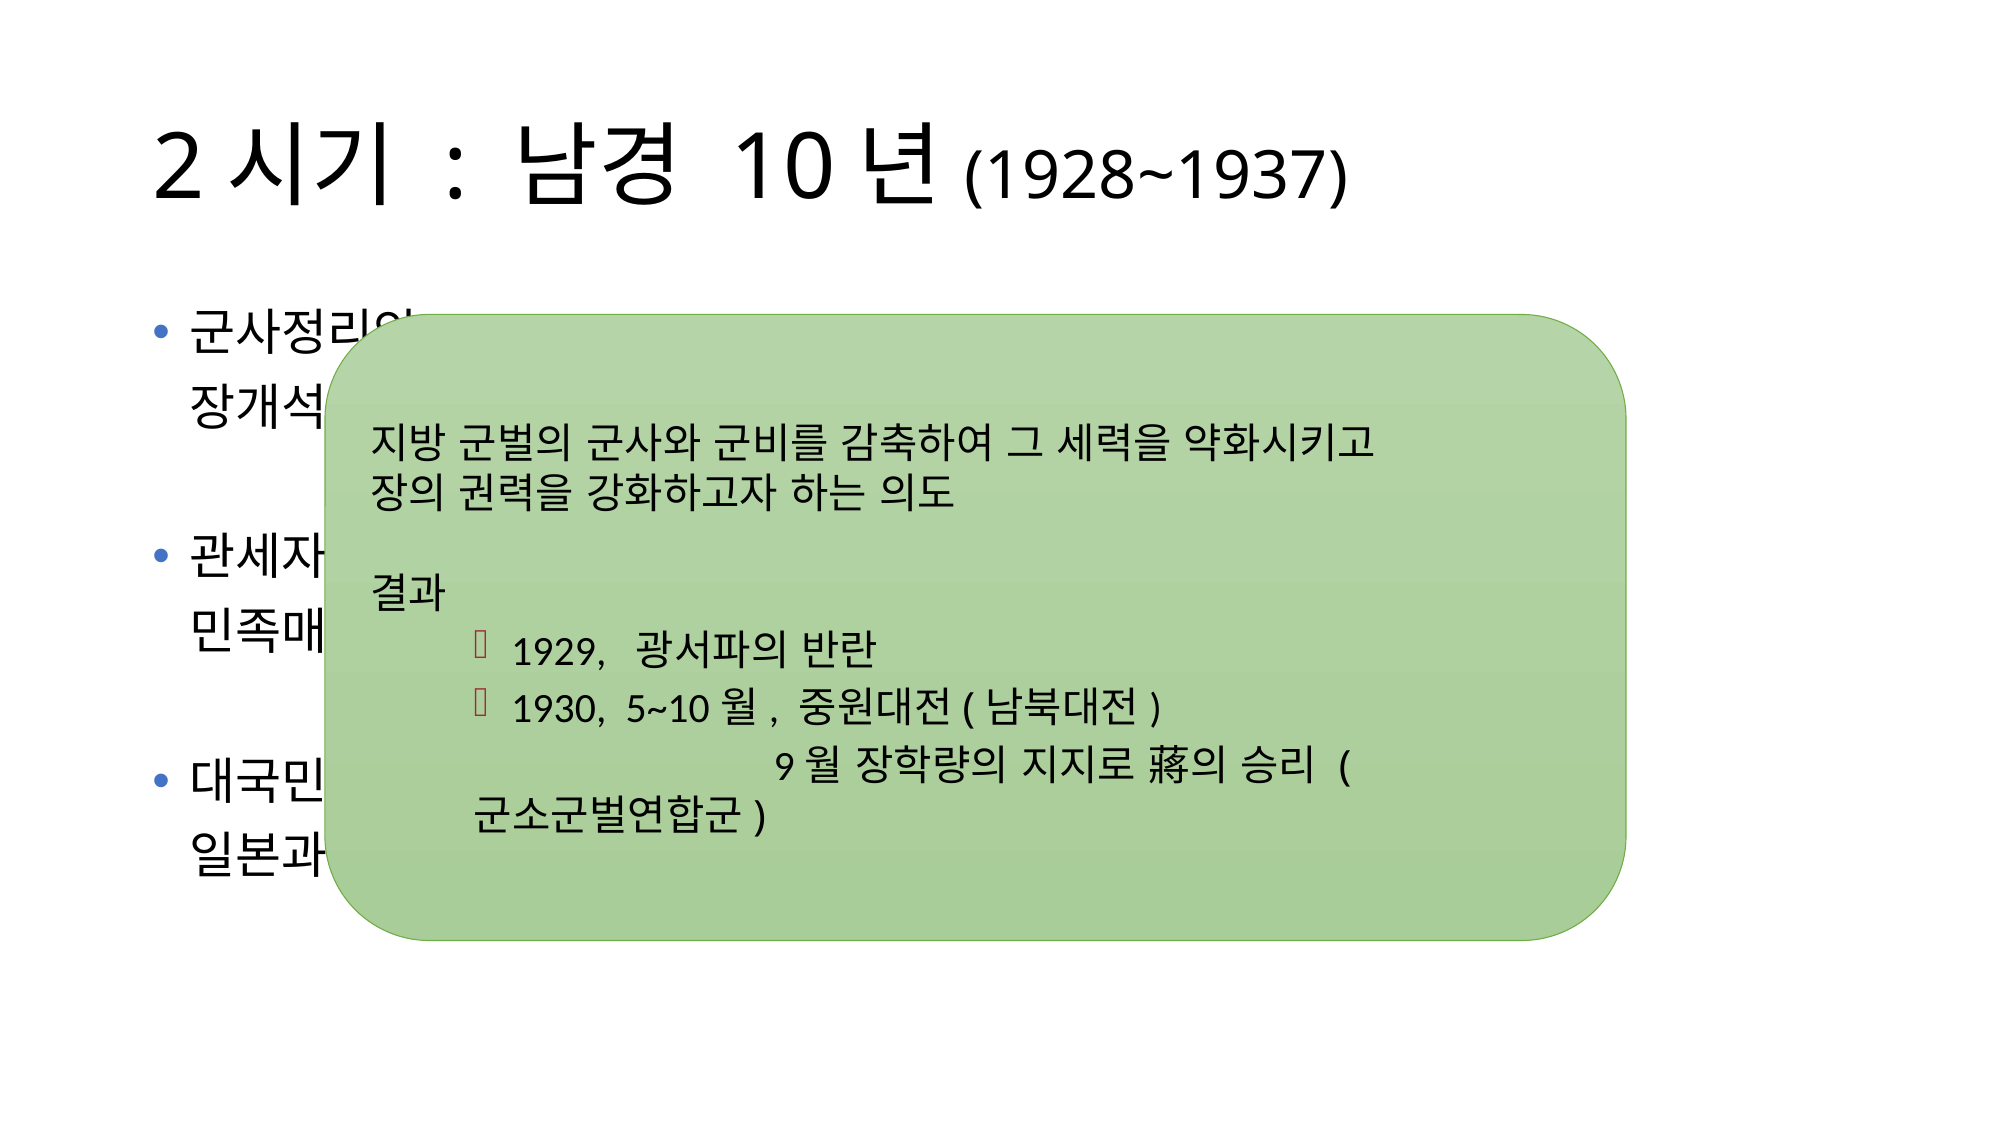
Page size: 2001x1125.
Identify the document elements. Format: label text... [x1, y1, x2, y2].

title 2시기 : 남경 10년(1928~1937) [137, 59, 1863, 278]
text_box 지방 군벌의 군사와 군비를 감축하여 그 세력을 약화시키고 장의 권력을 강화하고자 하는 의도 결과 1929, 광서파의 반란 1930, 5~10월, 중원대전(남북대전) 9월 장학량의 지지로 蔣의 승리 (군소군벌연합군) [324, 313, 1627, 942]
list 군사정리안軍事整理案 장개석의 훈정통치 관세자주권 회복 민족매판자본가에게 공포정치(재원확보) 대국민정책(신생활운동) 일본과 공산당 [137, 299, 1863, 1014]
